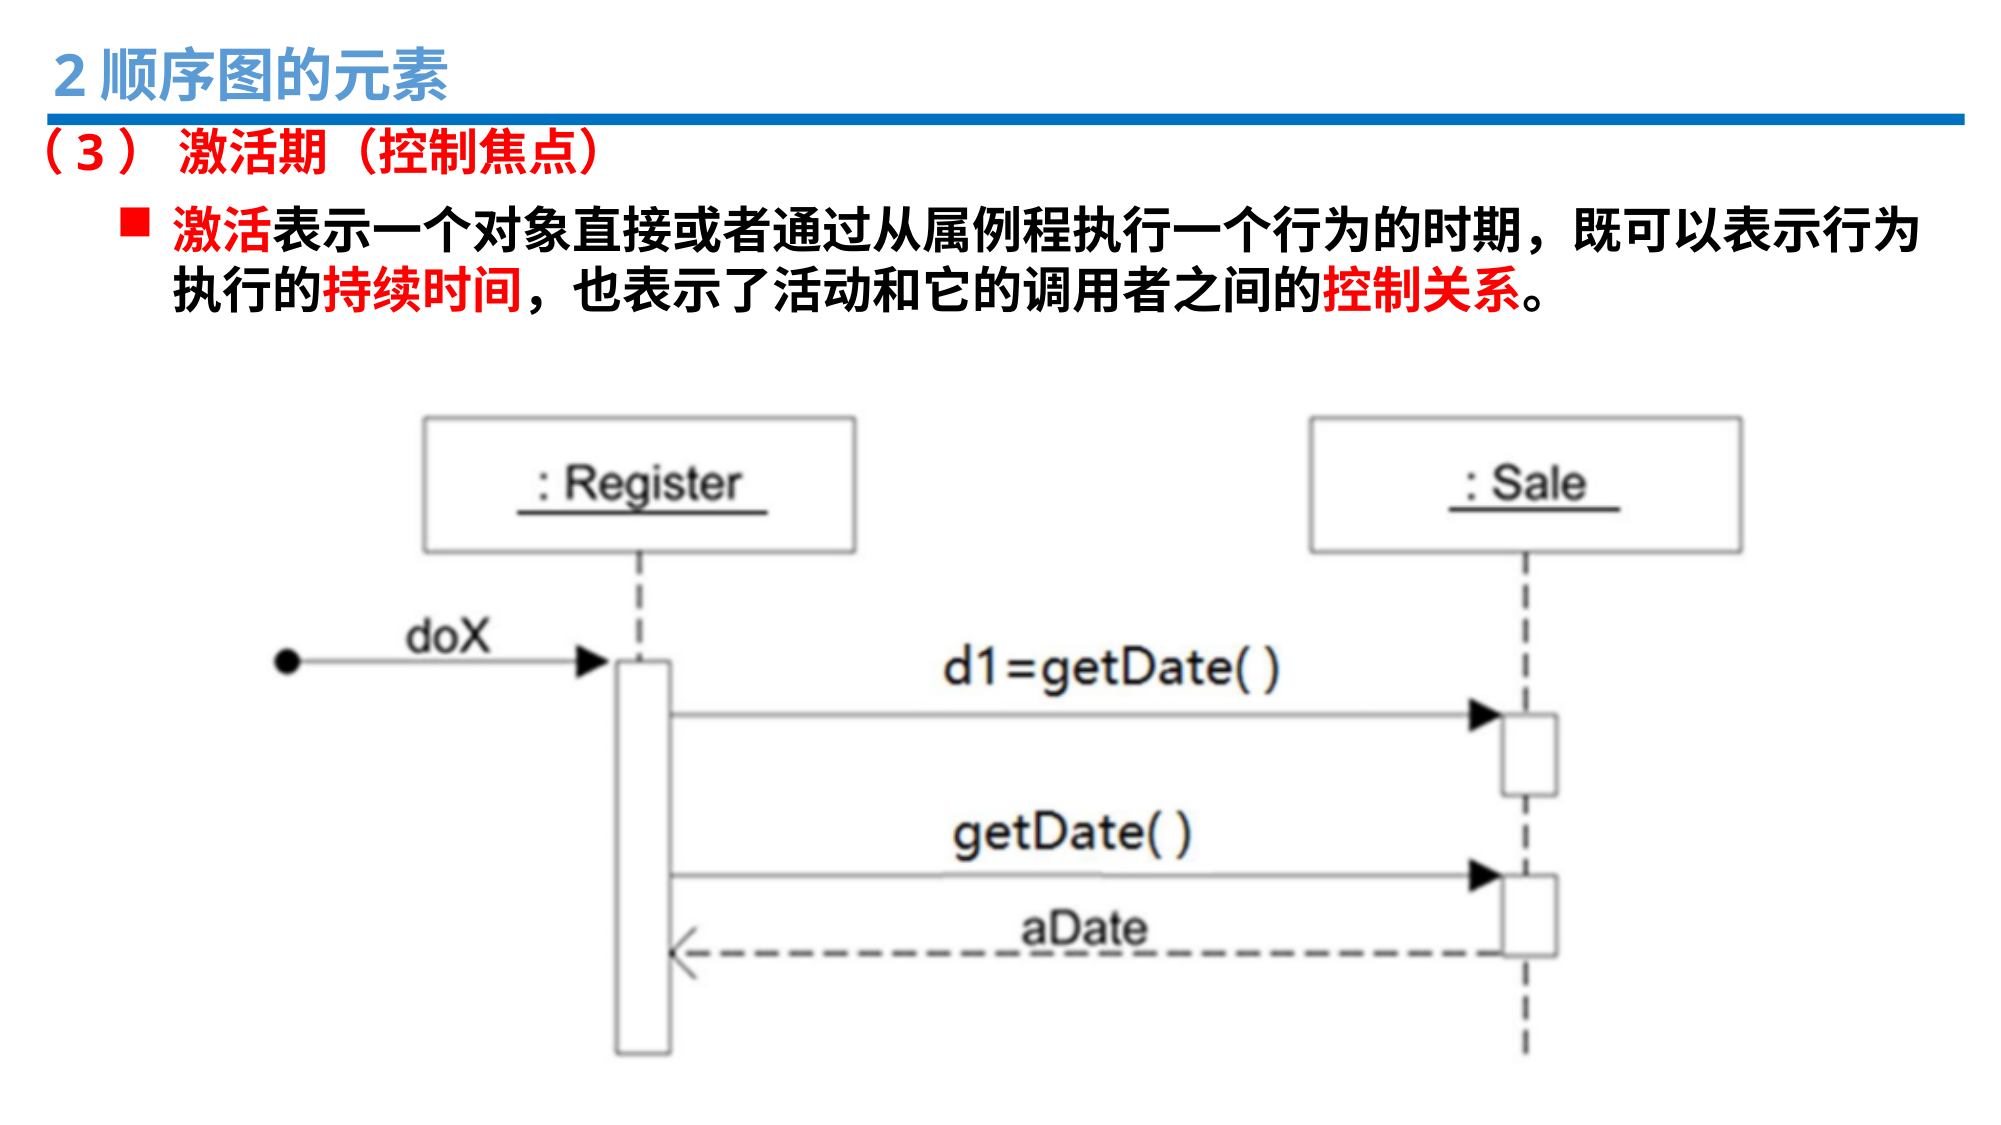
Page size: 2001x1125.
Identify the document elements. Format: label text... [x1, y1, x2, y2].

picture [266, 378, 1749, 1071]
text_box （3） 激活期（控制焦点） [0, 112, 822, 188]
text_box 2顺序图的元素 [38, 30, 465, 112]
text_box 激活表示一个对象直接或者通过从属例程执行一个行为的时期，既可以表示行为执行的持续时间，也表示了活动和它的调用者之间的控制关系。 [26, 190, 1945, 326]
